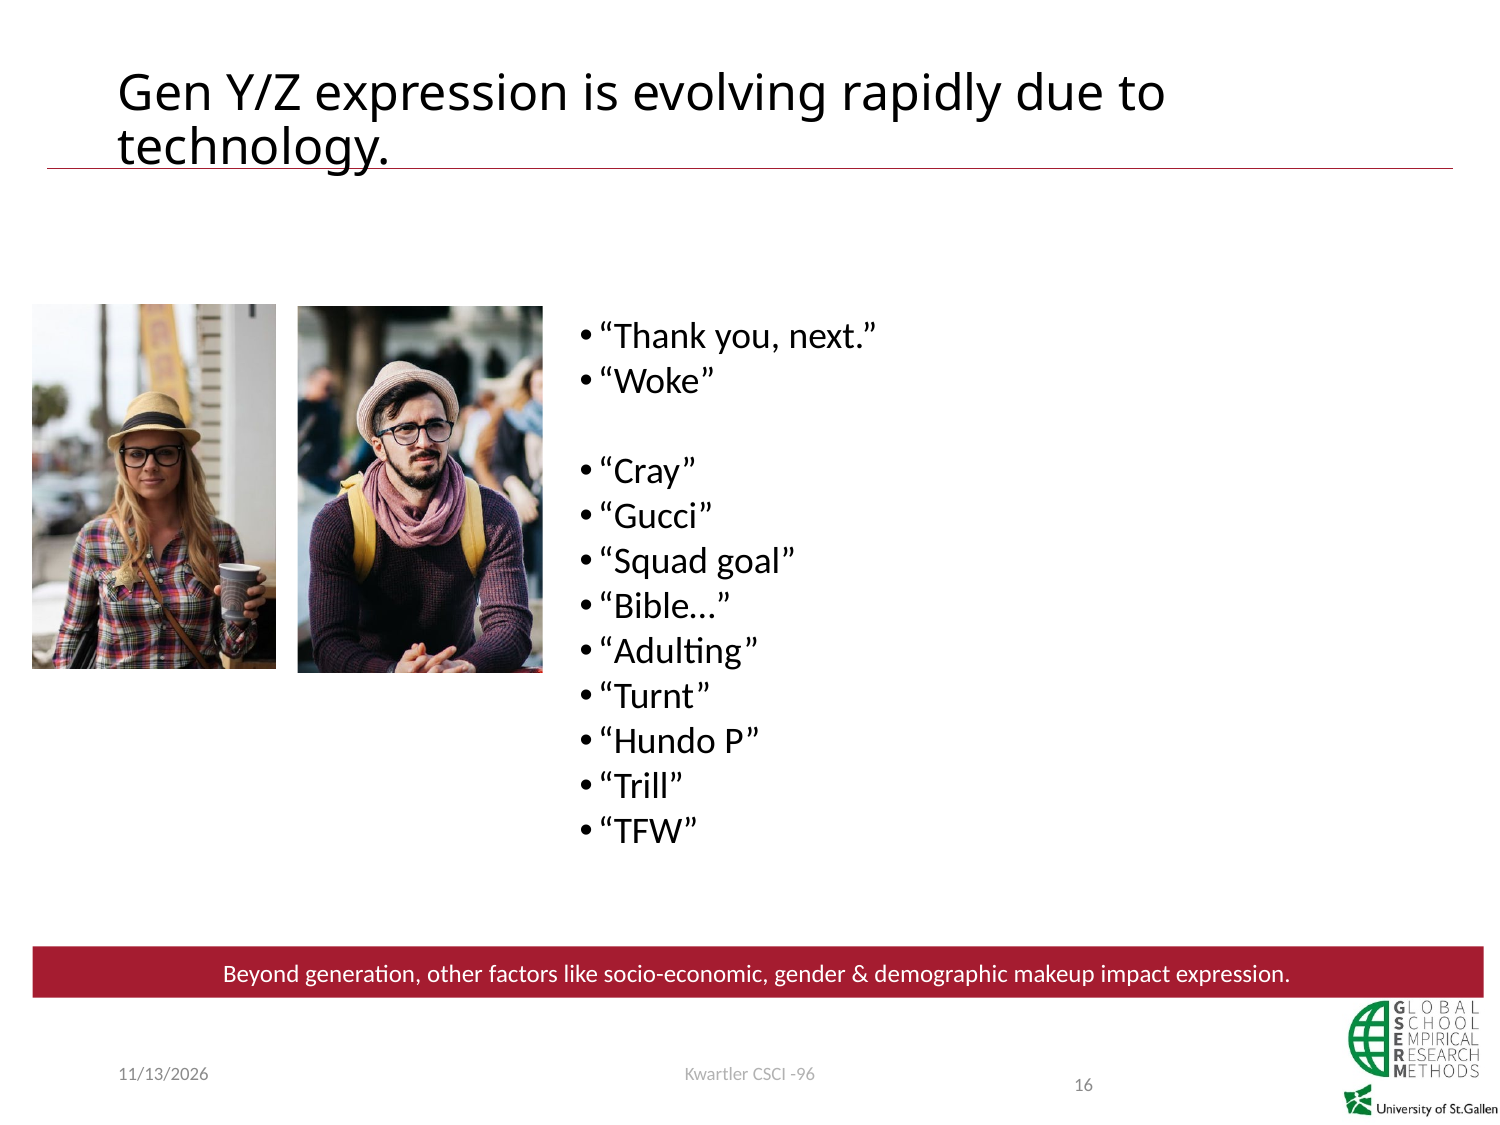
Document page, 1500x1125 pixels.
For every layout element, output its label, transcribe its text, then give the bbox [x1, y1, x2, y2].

title Gen Y/Z expression is evolving rapidly due to technology. [103, 59, 1397, 157]
picture [1342, 992, 1500, 1125]
picture [297, 306, 543, 673]
footer Kwartler CSCI -96 [496, 1042, 1004, 1103]
text_box Beyond generation, other factors like socio-economic, gender & demographic makeup impact expression. [32, 945, 1485, 999]
text_box “Thank you, next.” “Woke” “Cray” “Gucci” “Squad goal” “Bible…” “Adulting” “Turnt” “Hundo P” “Trill” “TFW” [564, 304, 1484, 859]
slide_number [103, 1042, 441, 1103]
picture [32, 304, 276, 669]
slide_number 16 [1059, 1042, 1200, 1103]
